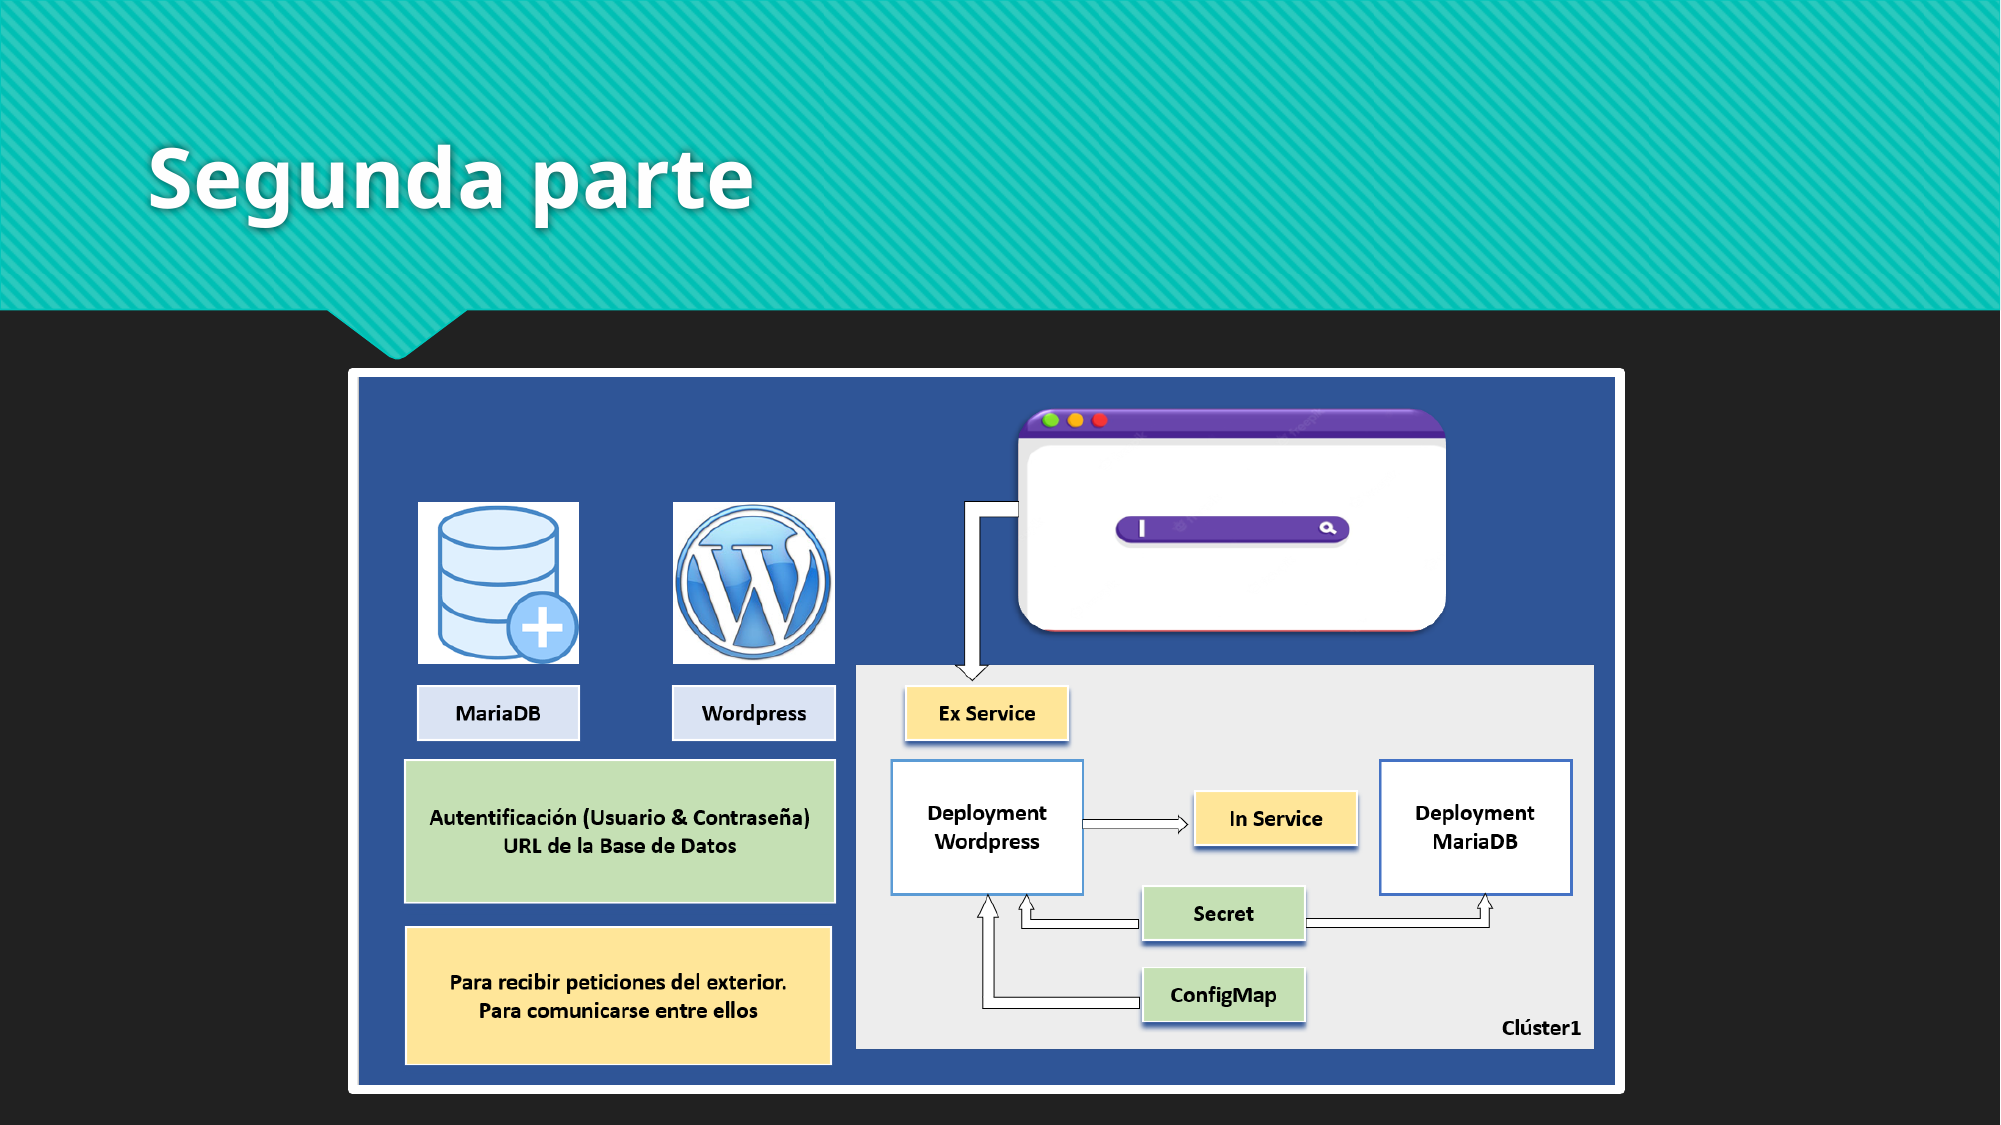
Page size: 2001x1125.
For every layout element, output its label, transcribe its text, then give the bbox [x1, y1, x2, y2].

title Segunda parte [132, 73, 1868, 233]
picture [357, 376, 1616, 1086]
